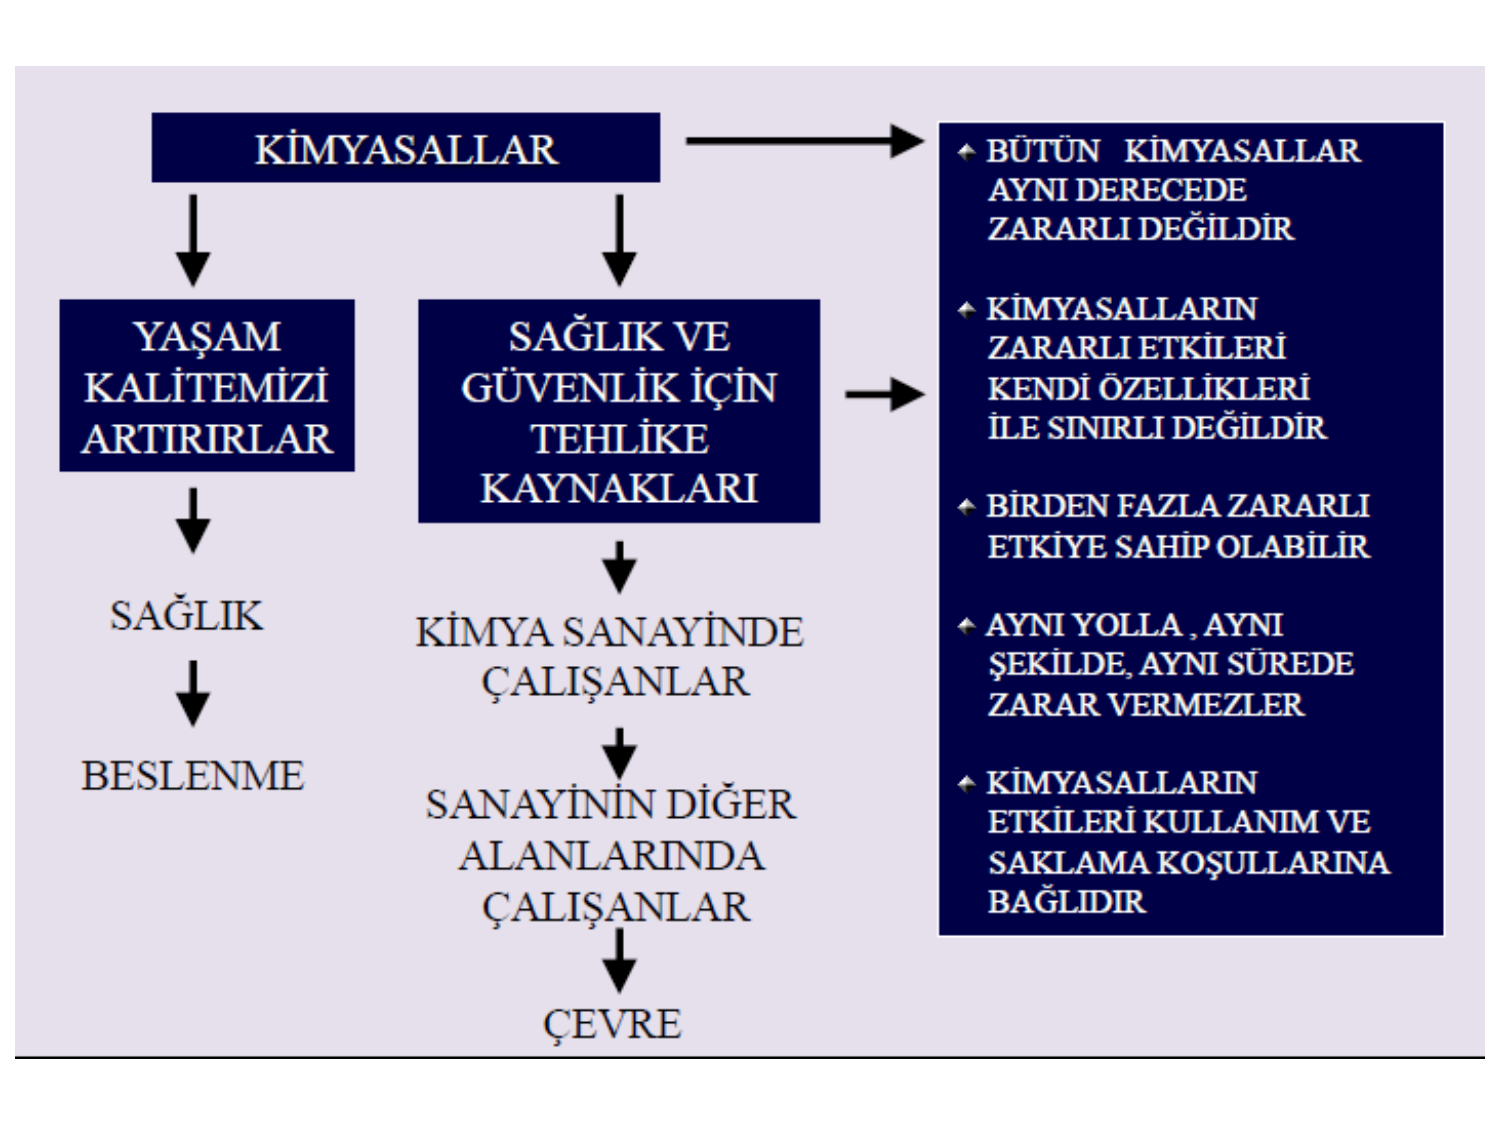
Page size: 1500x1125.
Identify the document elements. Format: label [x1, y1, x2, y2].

picture [14, 66, 1486, 1059]
